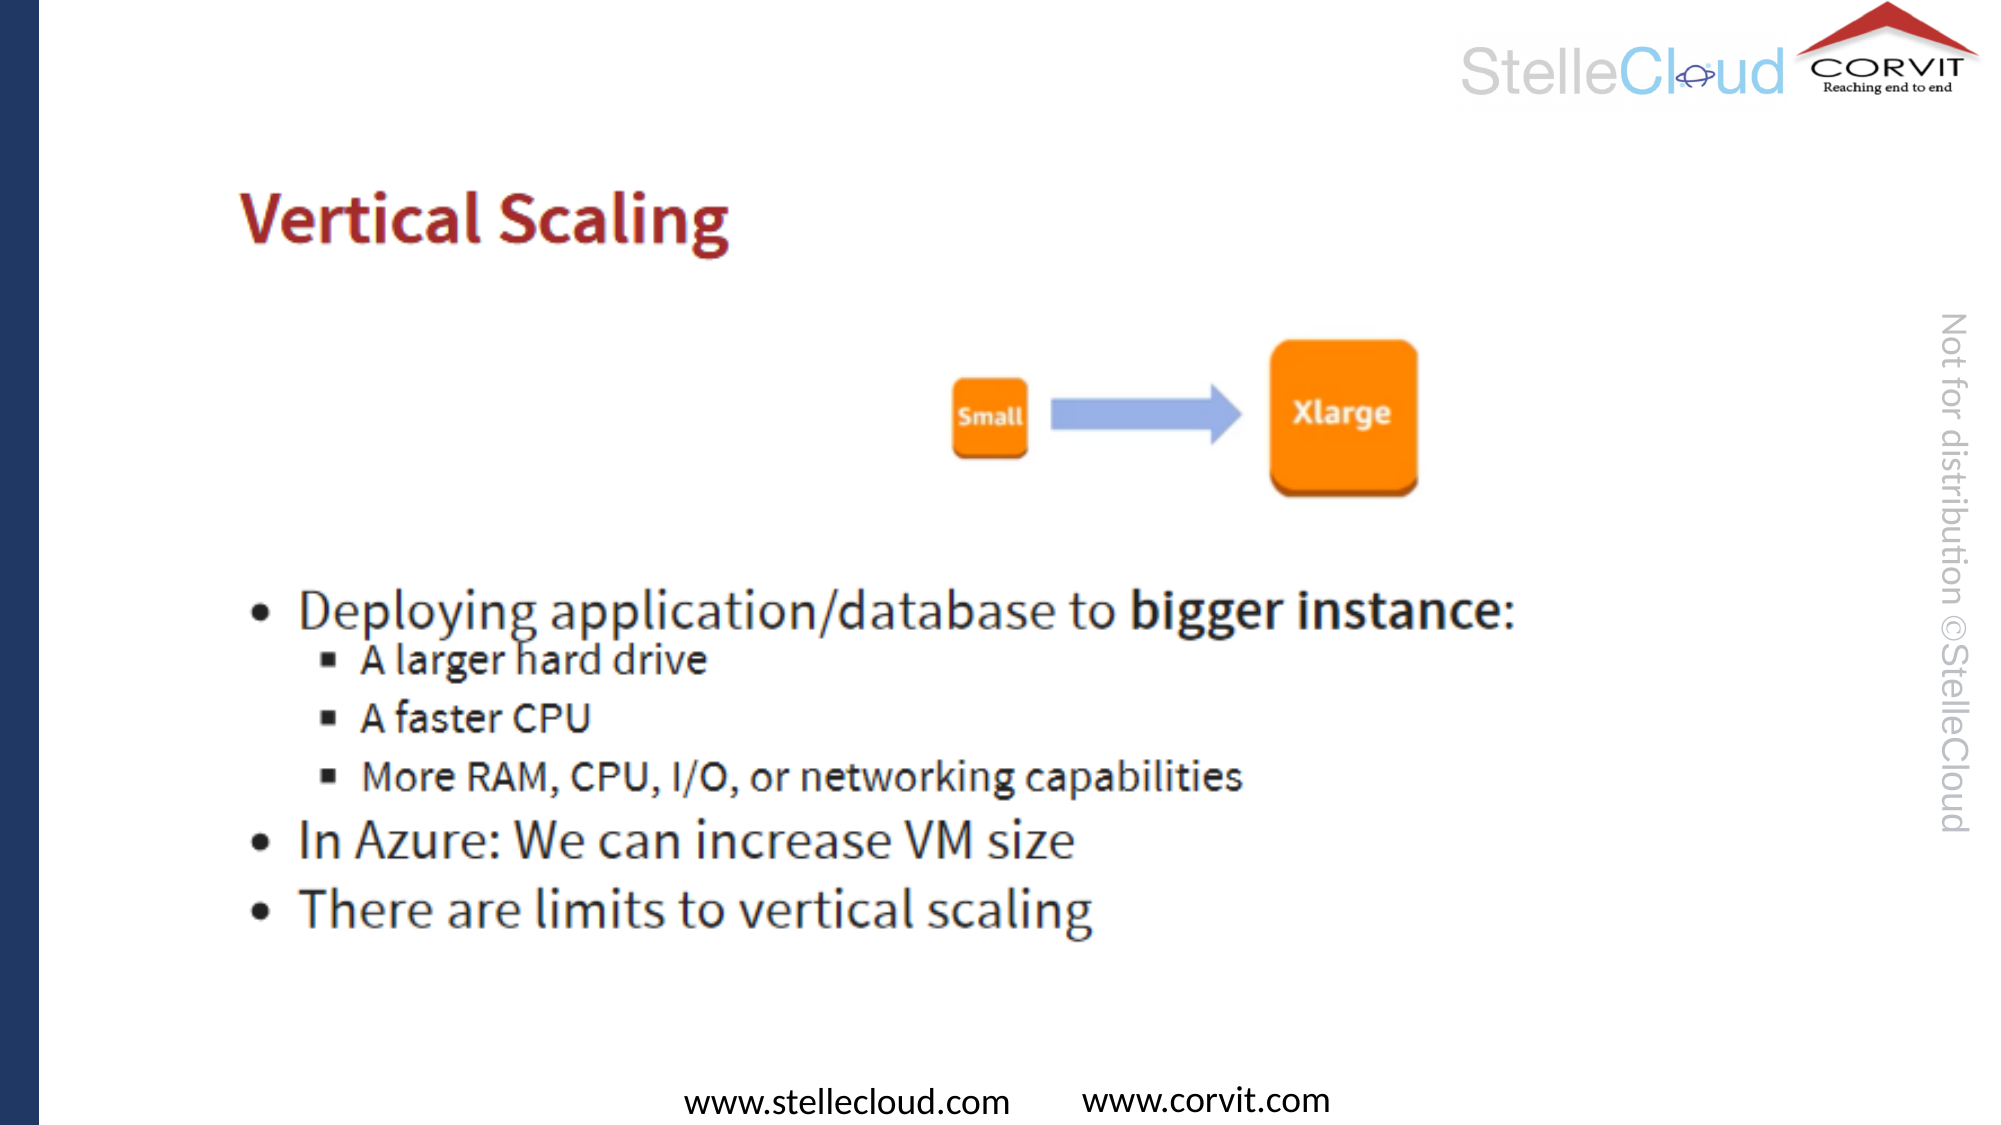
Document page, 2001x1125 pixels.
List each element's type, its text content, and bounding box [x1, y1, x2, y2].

text_box www.stellecloud.com [669, 1069, 1027, 1125]
text_box www.corvit.com [1067, 1067, 1347, 1125]
picture [1455, 0, 1988, 111]
picture [228, 167, 1902, 1012]
text_box Not for distribution ⒸStelleCloud [1927, 297, 1988, 1125]
